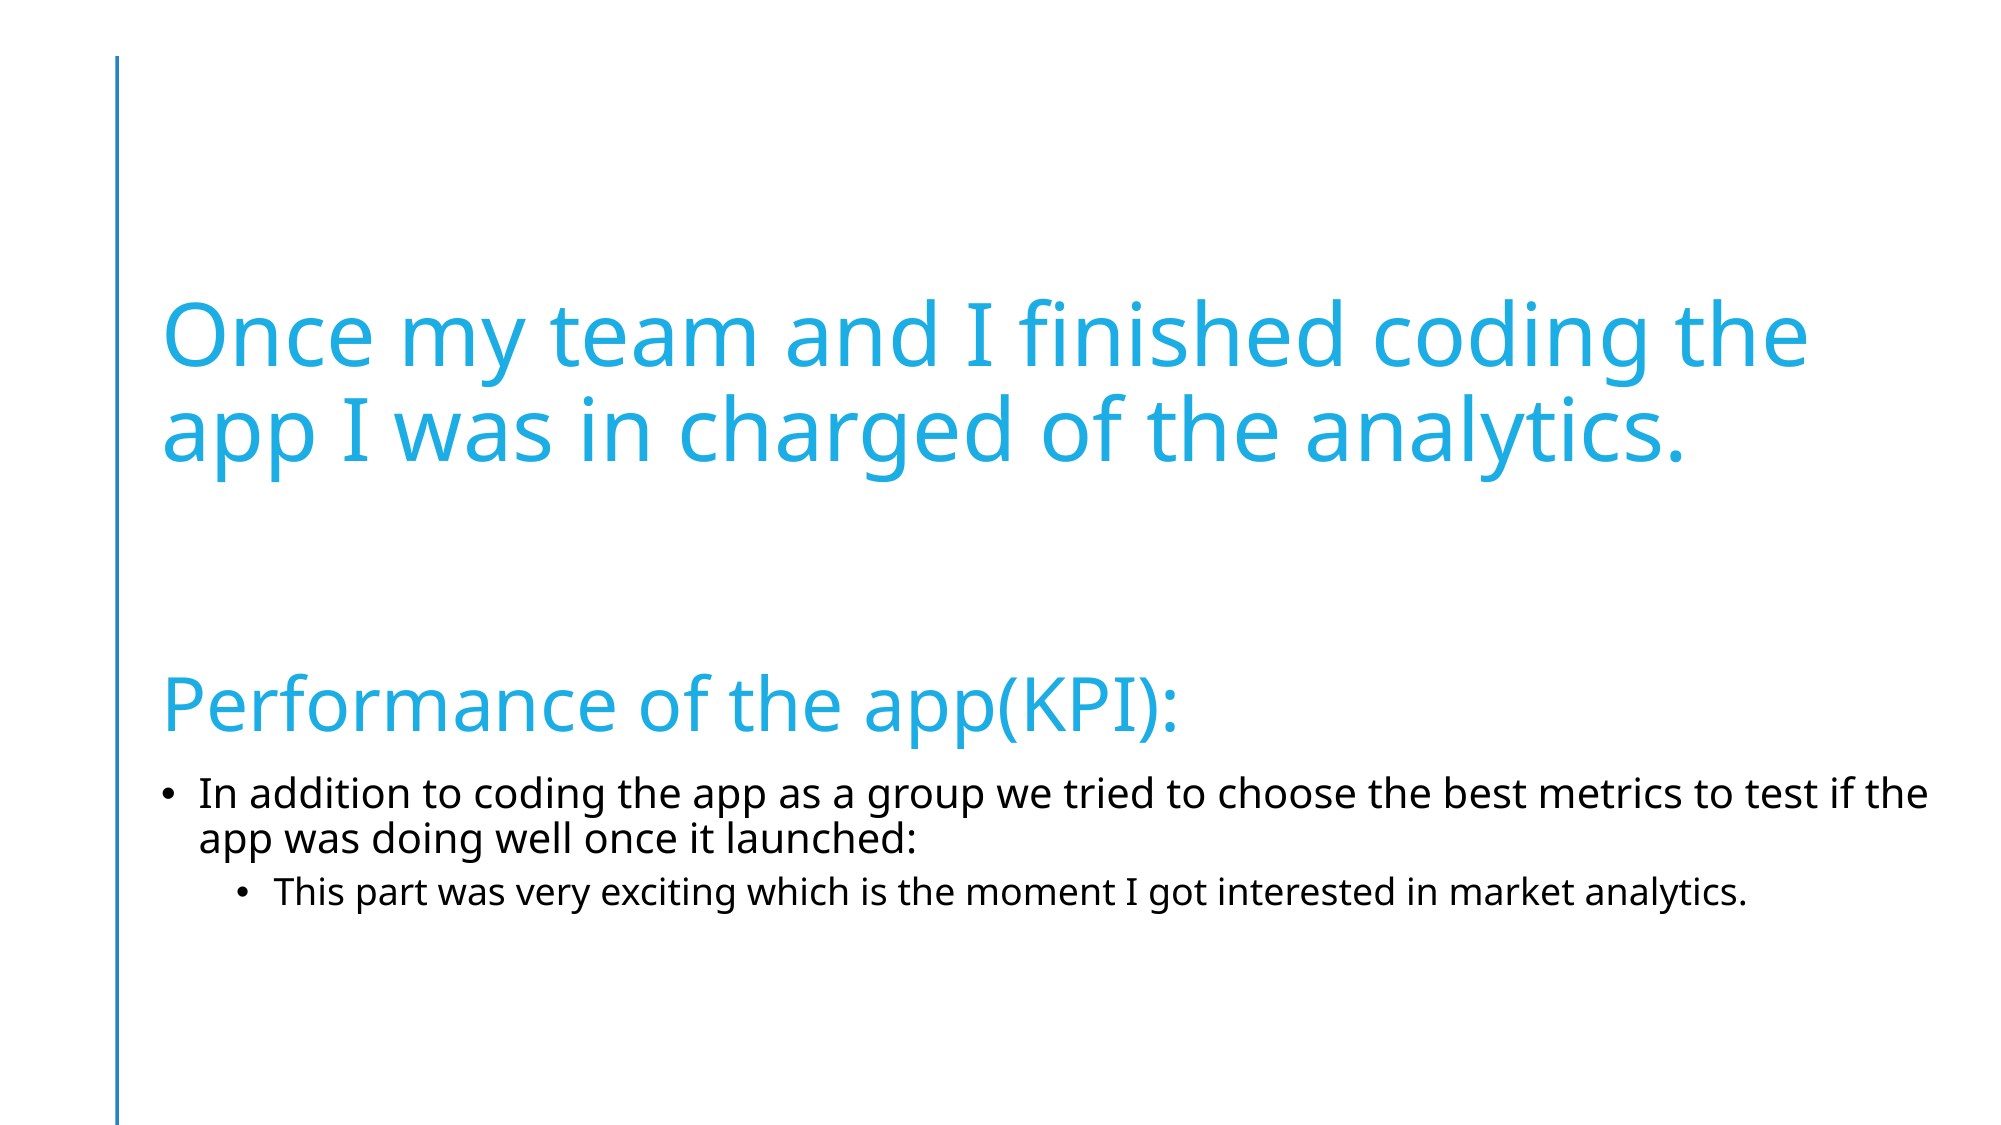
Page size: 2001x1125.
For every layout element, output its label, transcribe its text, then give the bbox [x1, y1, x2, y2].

text_box Once my team and I finished coding the app I was in charged of the analytics. [145, 276, 1871, 495]
text_box In addition to coding the app as a group we tried to choose the best metrics to test if the app was doing well once it launched: This part was very exciting which is the moment I got interested in market analytics. [146, 810, 1964, 932]
text_box Performance of the app(KPI): [146, 604, 1964, 810]
